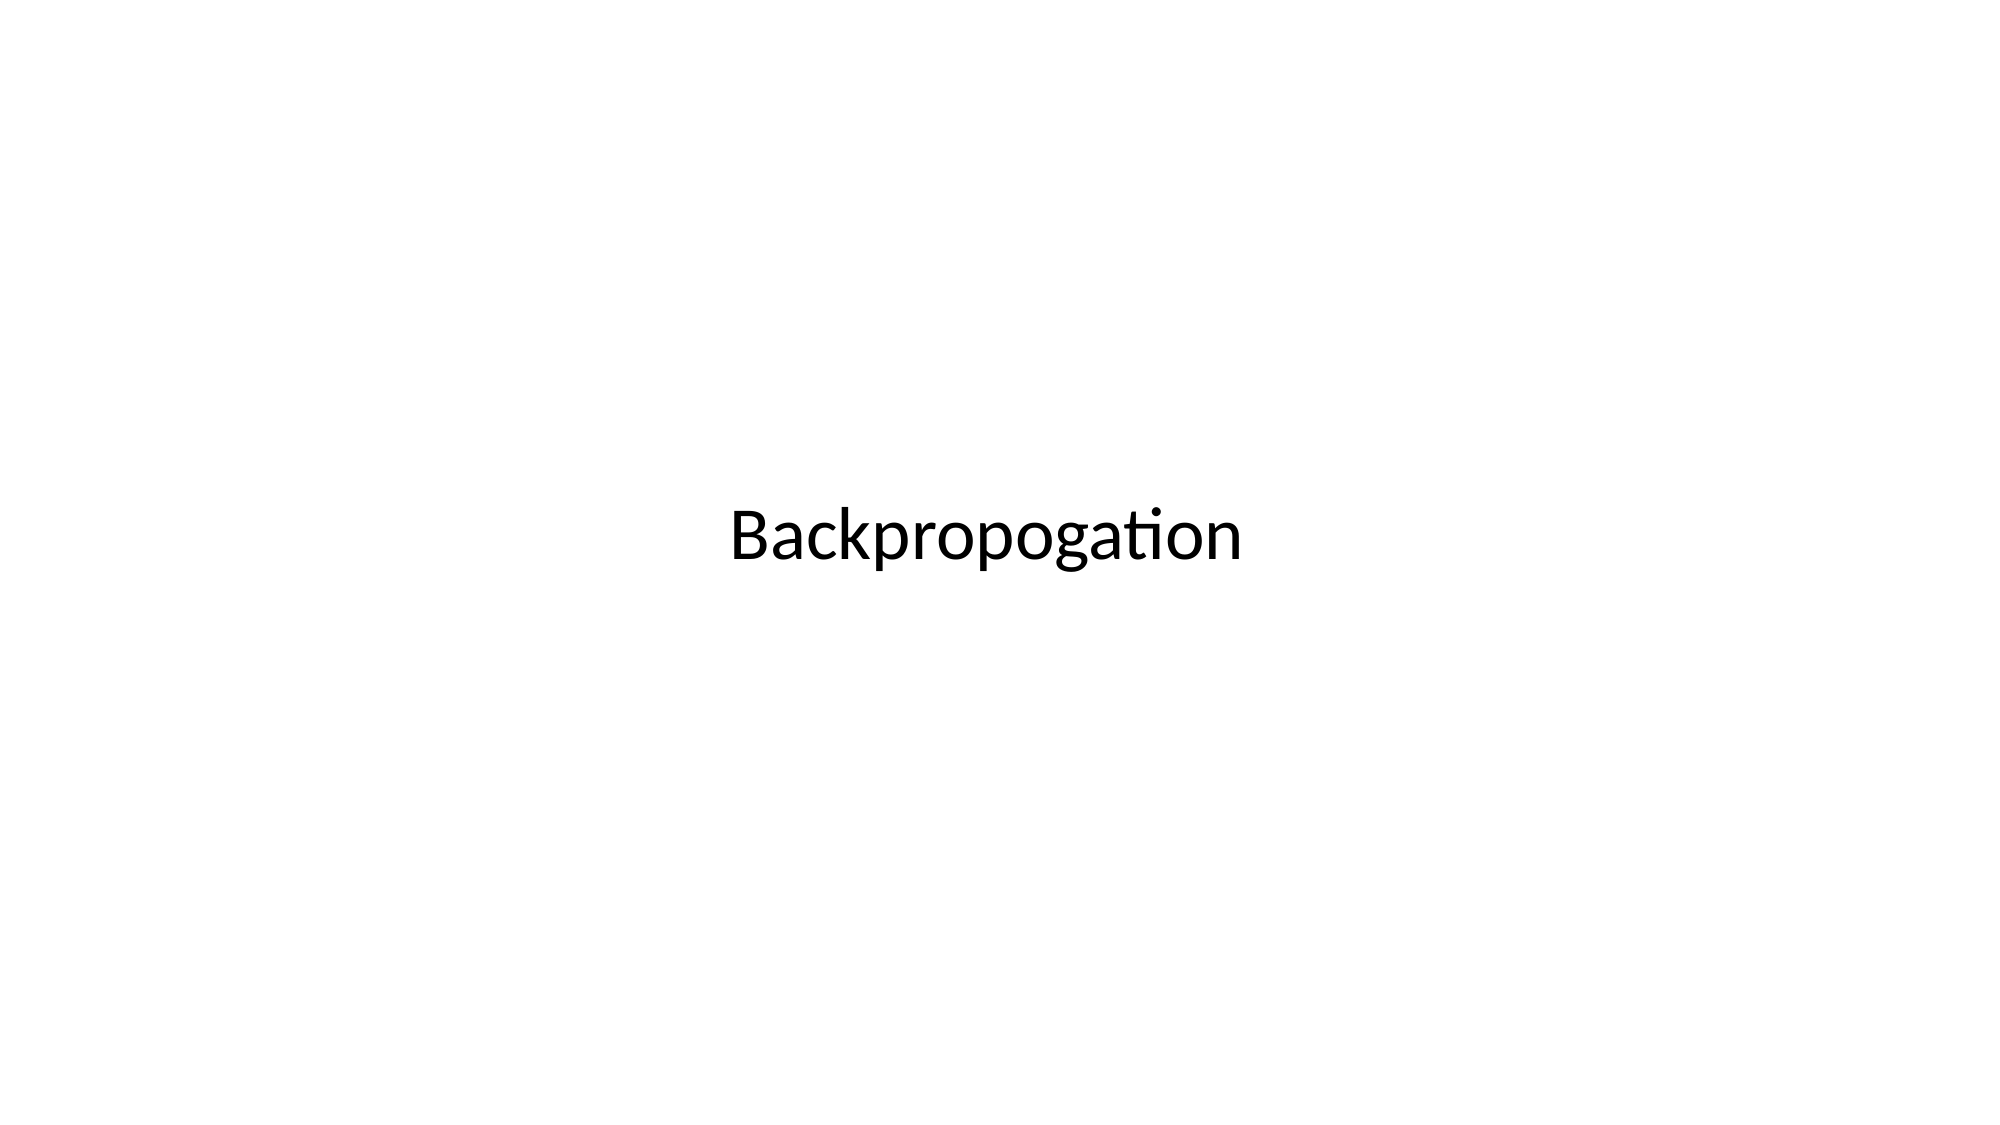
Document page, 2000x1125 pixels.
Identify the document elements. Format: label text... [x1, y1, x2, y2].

subtitle Backpropogation [237, 487, 1737, 760]
text_box [499, 532, 1500, 593]
